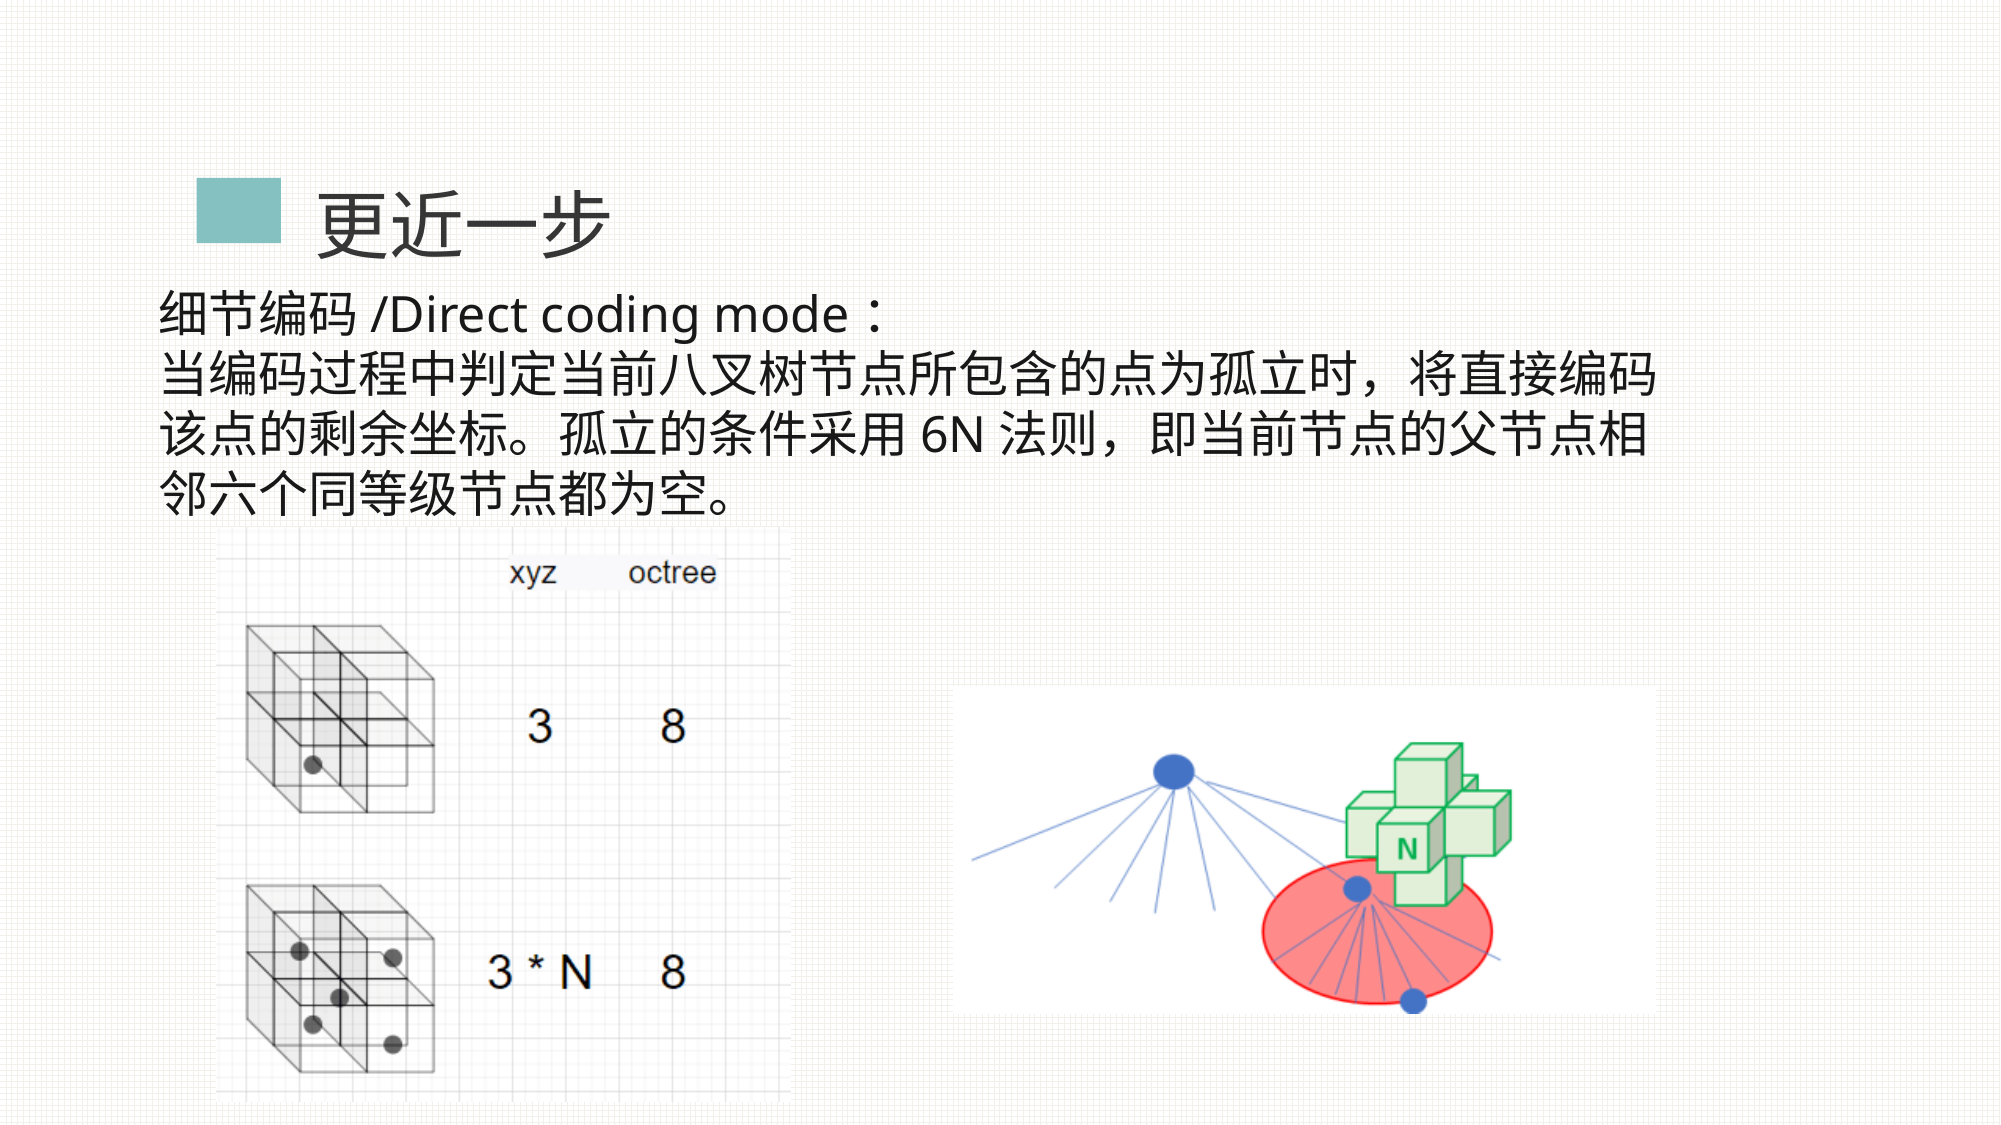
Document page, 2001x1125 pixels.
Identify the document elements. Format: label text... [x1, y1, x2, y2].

text_box 细节编码/Direct coding mode： 当编码过程中判定当前八叉树节点所包含的点为孤立时，将直接编码该点的剩余坐标。孤立的条件采用6N法则，即当前节点的父节点相邻六个同等级节点都为空。 [143, 274, 1706, 530]
picture [953, 686, 1656, 1014]
picture [216, 527, 791, 1102]
text_box [196, 177, 282, 244]
text_box 更近一步 [299, 125, 1476, 274]
